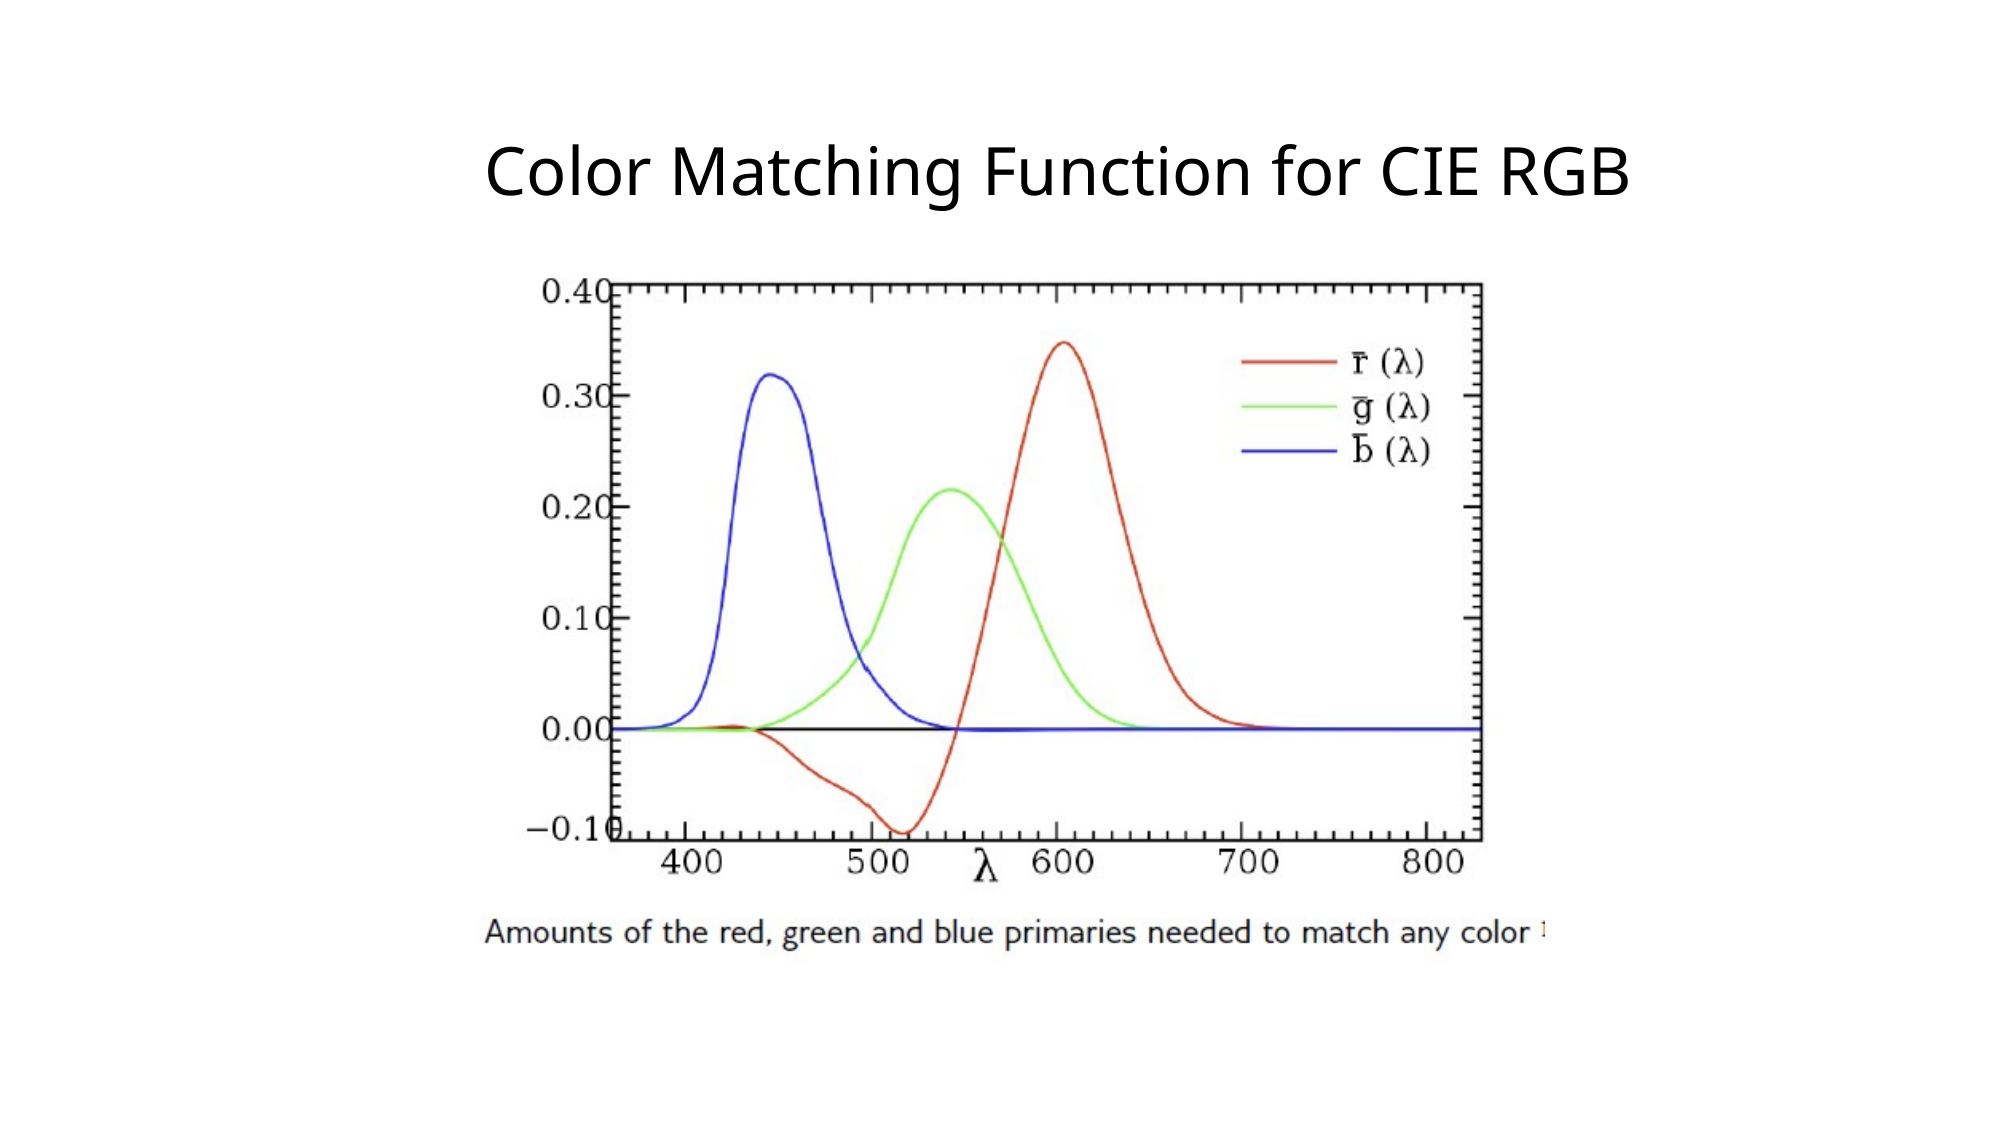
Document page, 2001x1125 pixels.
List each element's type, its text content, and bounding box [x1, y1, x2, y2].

text_box [454, 253, 1545, 964]
title Color Matching Function for CIE RGB [387, 74, 2000, 263]
